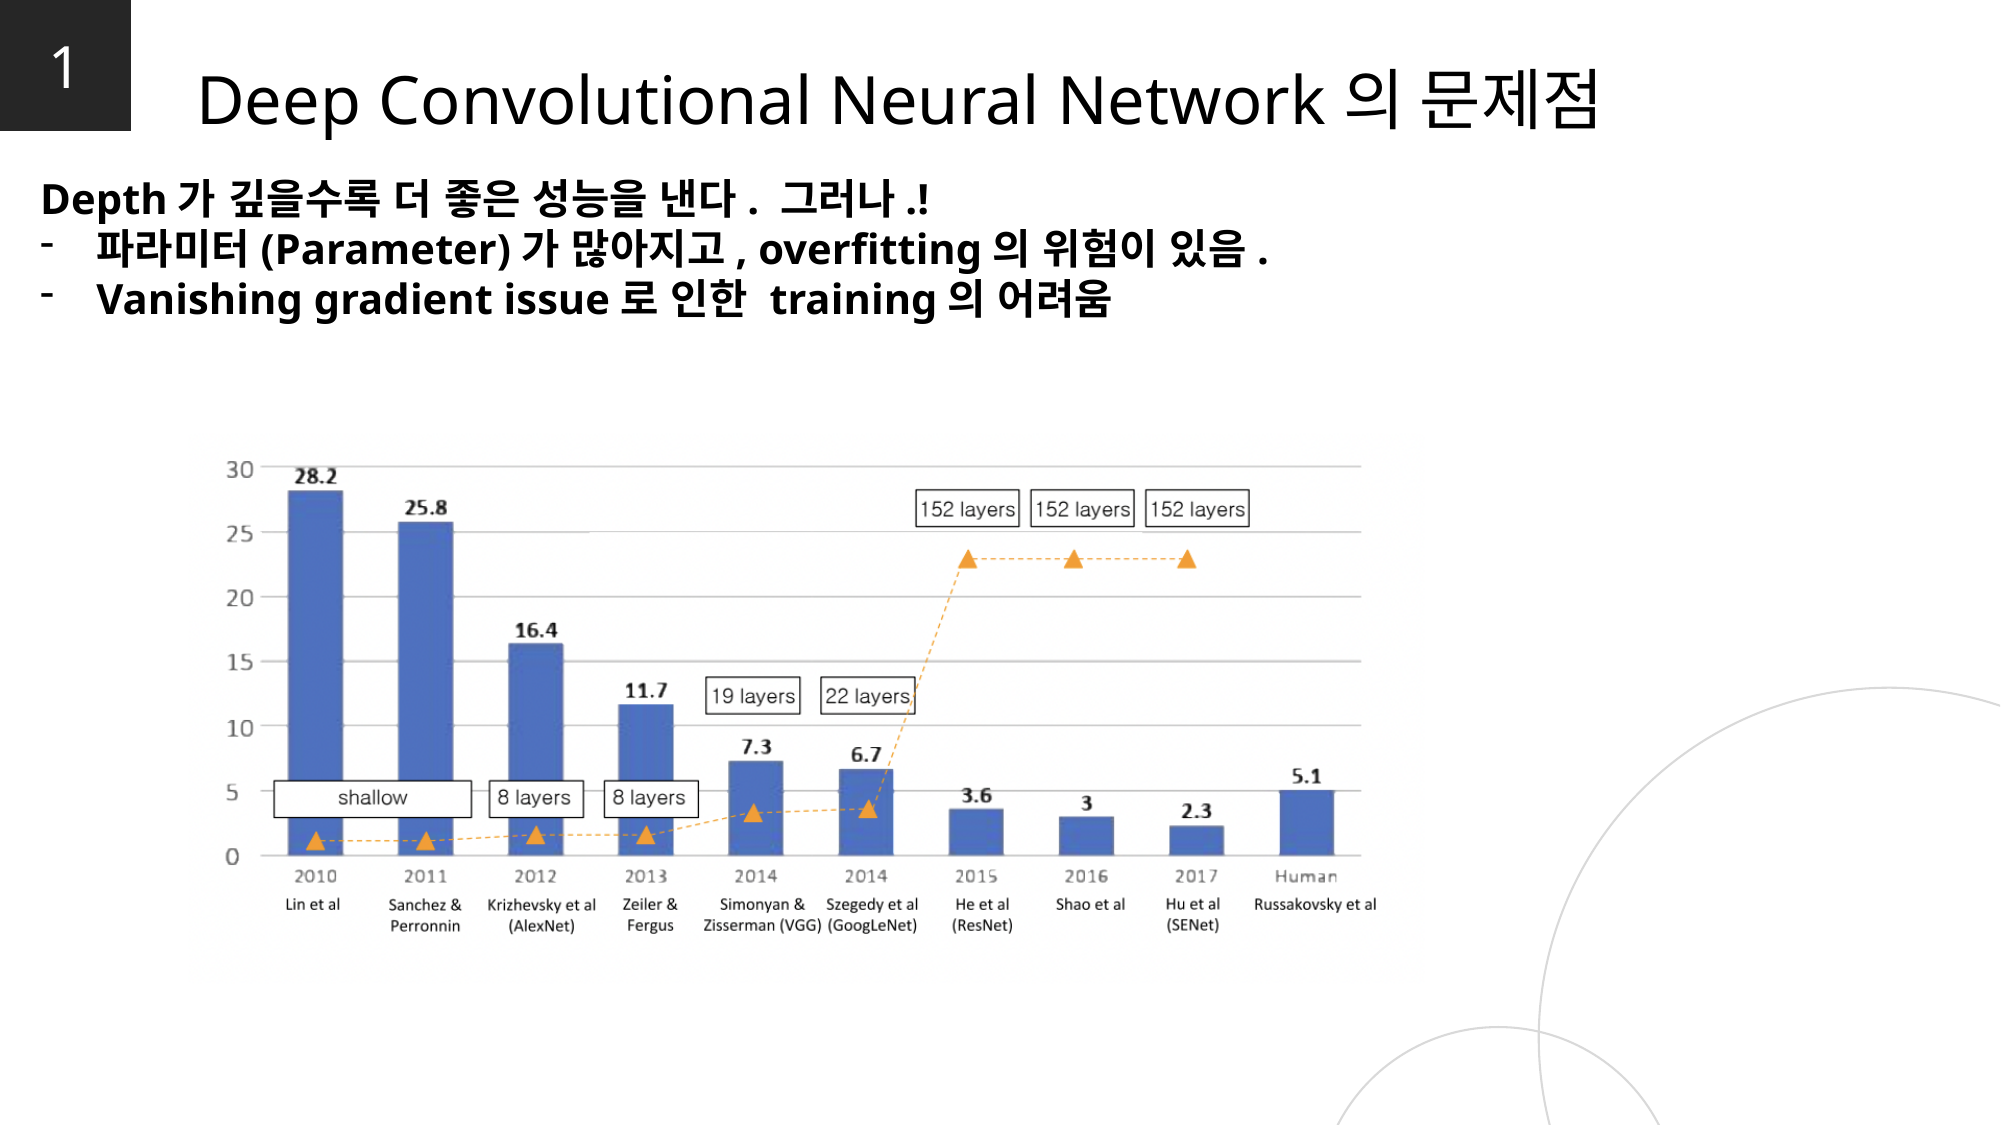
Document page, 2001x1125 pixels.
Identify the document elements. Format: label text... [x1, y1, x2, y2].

text_box Deep Convolutional Neural Network의 문제점 [181, 50, 1620, 146]
picture [188, 433, 1425, 984]
text_box 1 [0, 0, 132, 132]
text_box Depth가 깊을수록 더 좋은 성능을 낸다. 그러나.! 파라미터(Parameter)가 많아지고, overfitting의 위험이 있음. Vanishing gradient issue로 인한 training의 어려움 [25, 165, 1964, 331]
